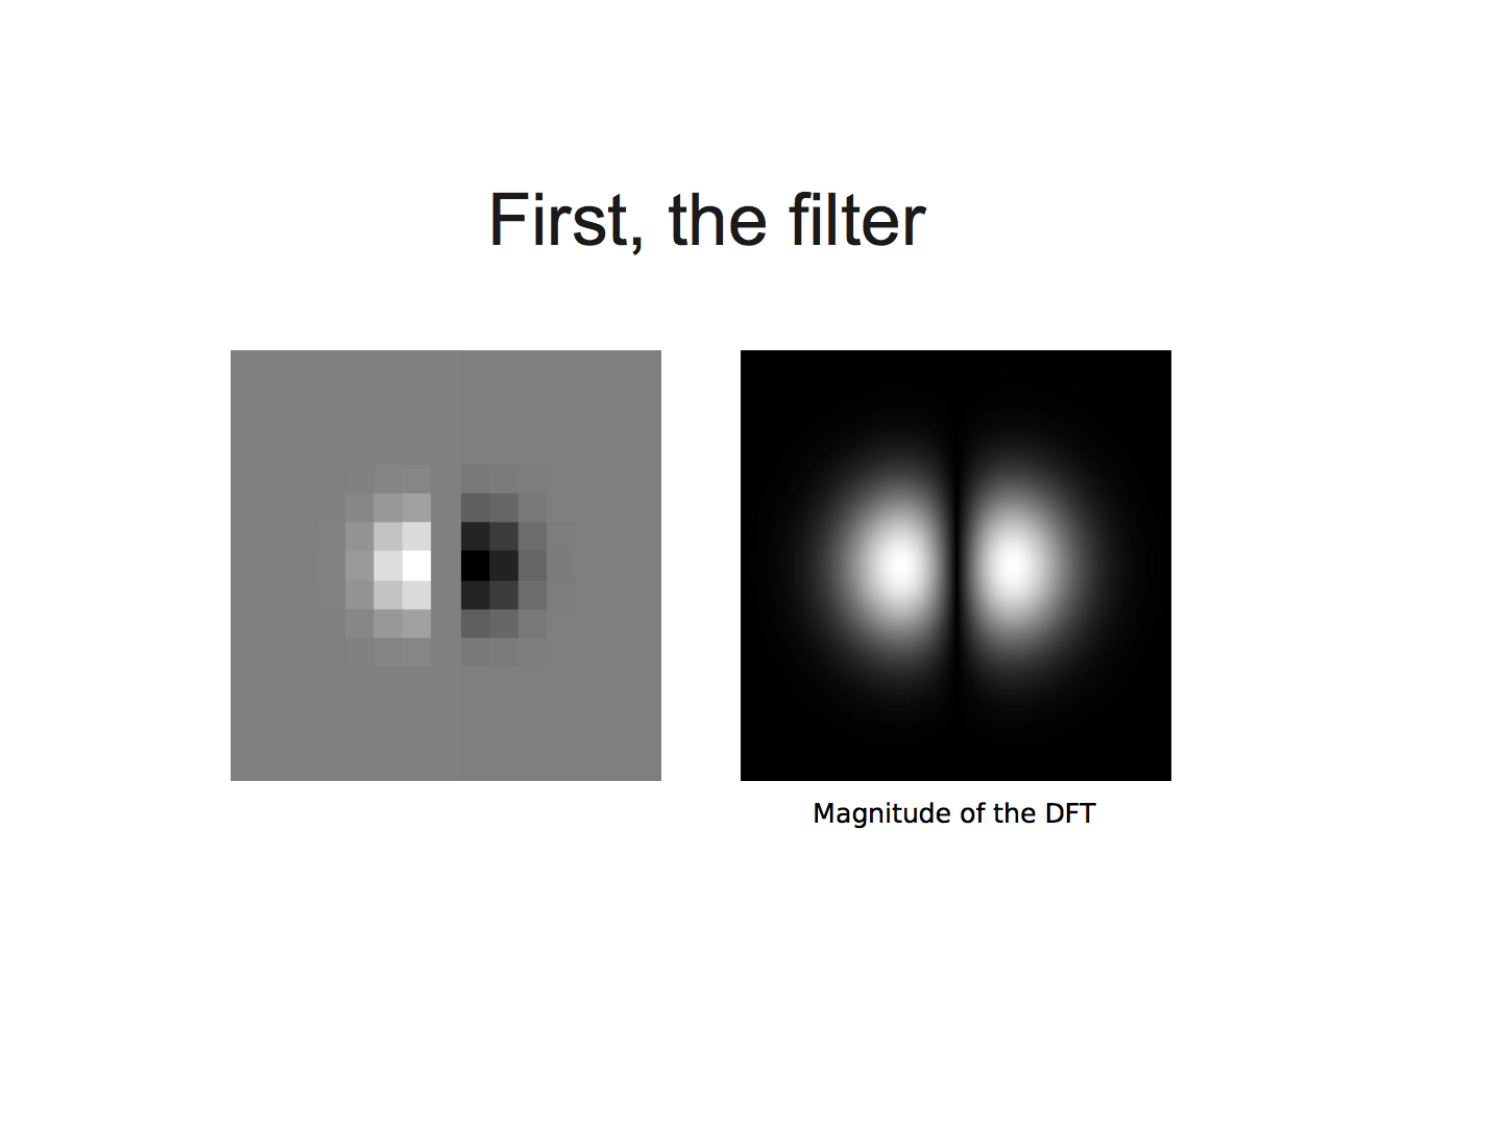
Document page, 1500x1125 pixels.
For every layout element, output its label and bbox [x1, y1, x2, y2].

picture [166, 149, 1332, 976]
